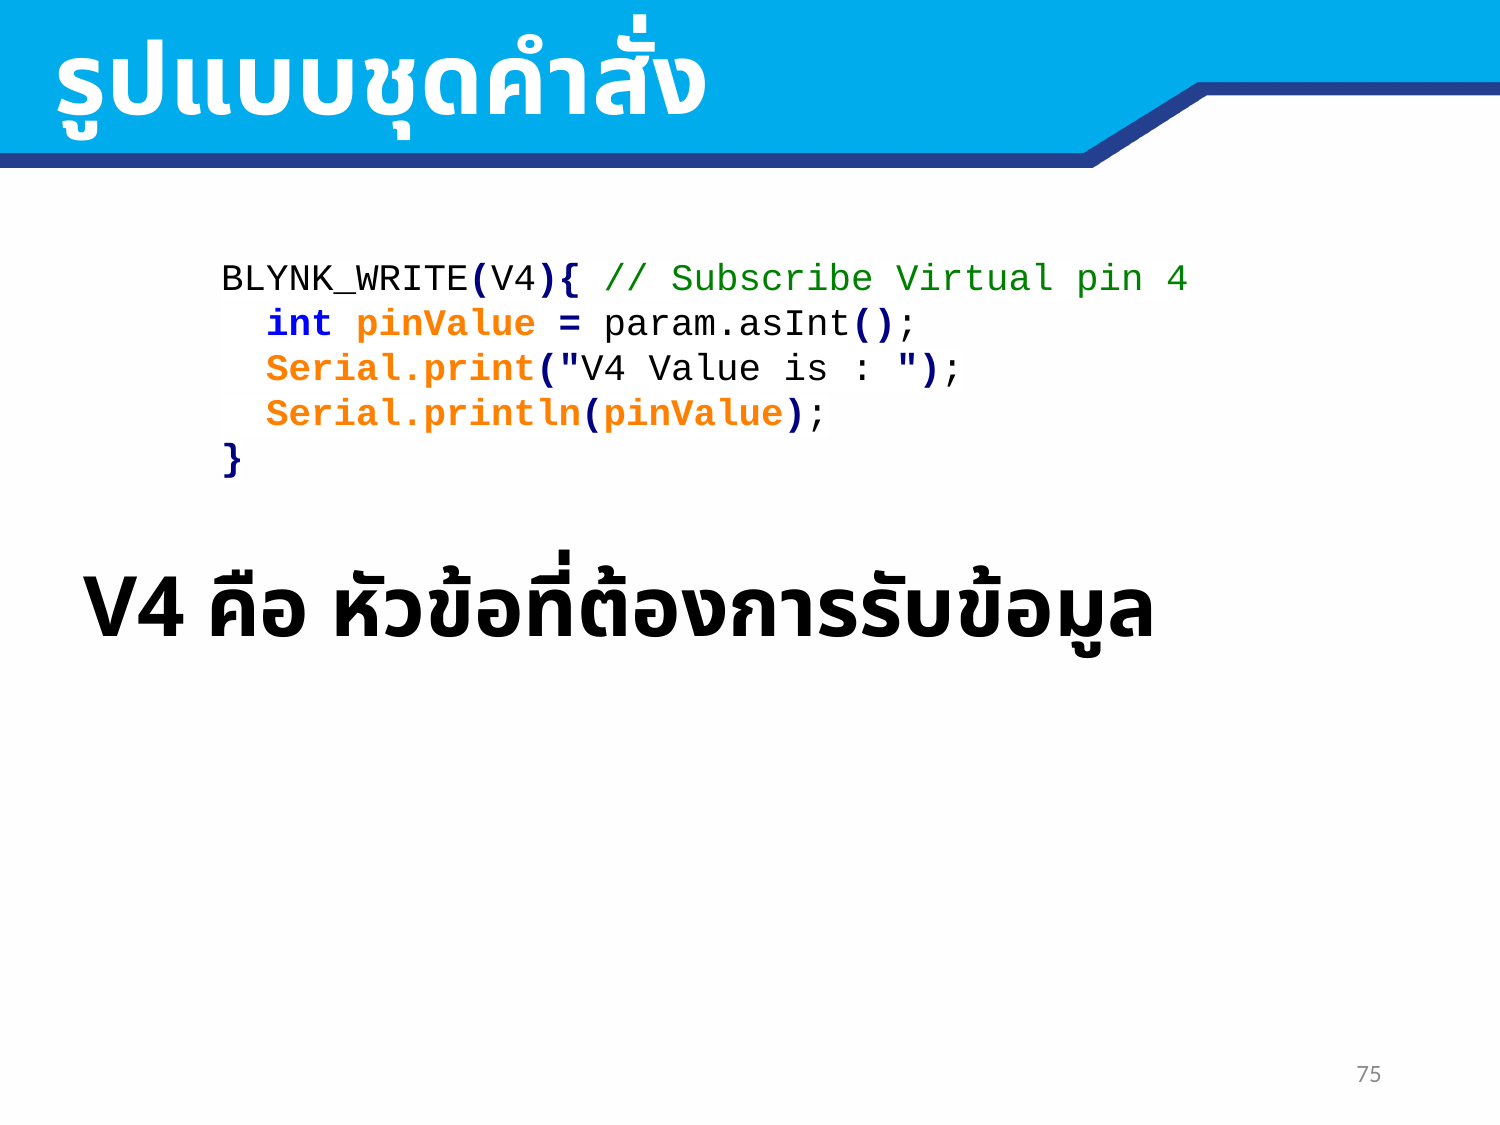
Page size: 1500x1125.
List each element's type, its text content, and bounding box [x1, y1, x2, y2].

text_box BLYNK_WRITE(V4){ // Subscribe Virtual pin 4 int pinValue = param.asInt(); Serial.print("V4 Value is : "); Serial.println(pinValue); } [206, 246, 1229, 486]
slide_number 75 [1059, 1042, 1397, 1103]
picture [0, 83, 1500, 1125]
text_box รูปแบบชุดคำสั่ง [40, 7, 1210, 142]
text_box V4 คือ หัวข้อที่ต้องการรับข้อมูล [68, 545, 1173, 661]
